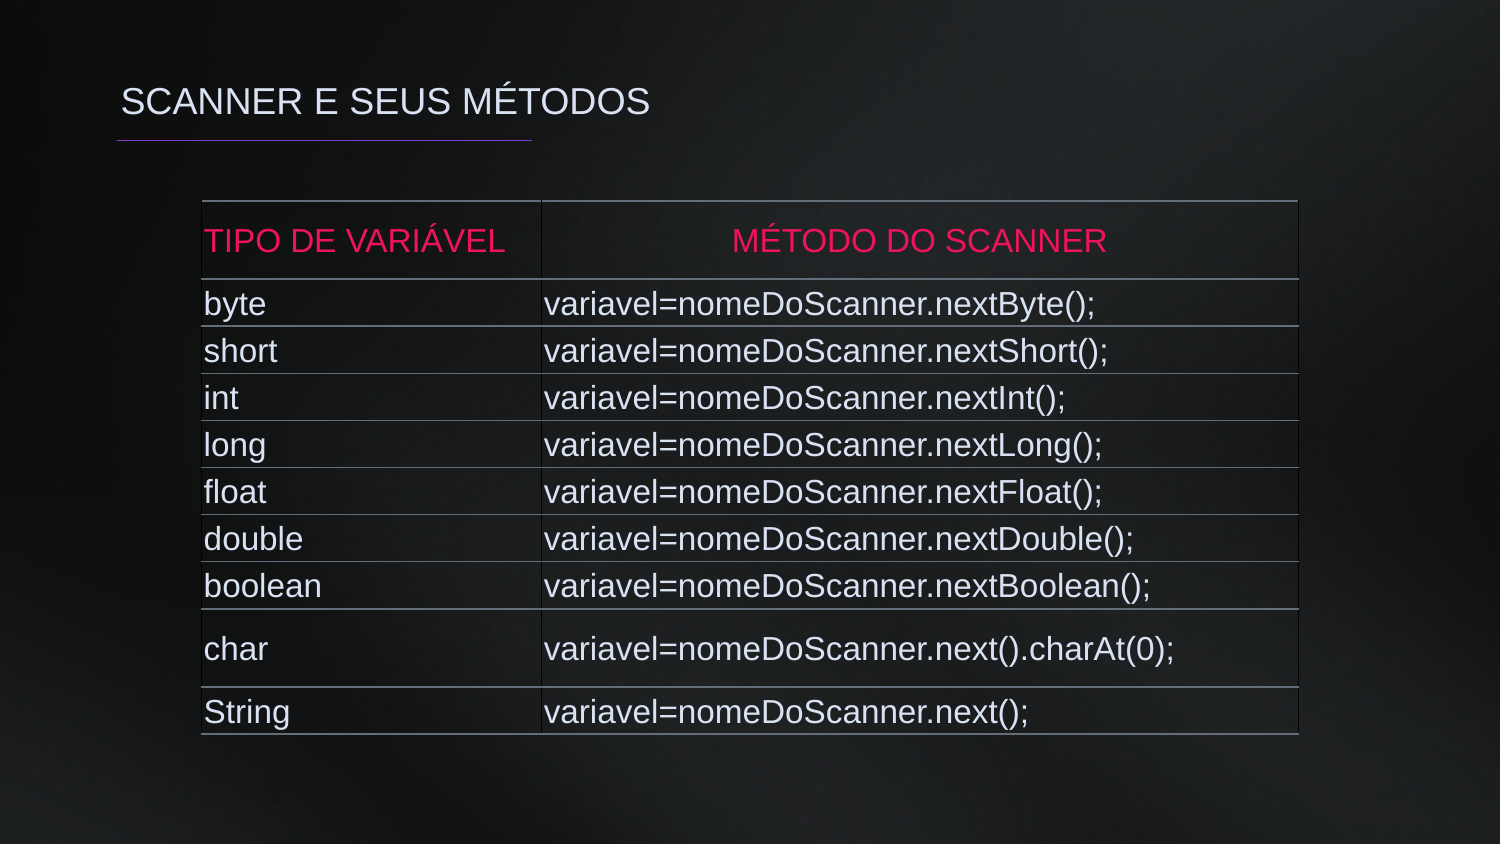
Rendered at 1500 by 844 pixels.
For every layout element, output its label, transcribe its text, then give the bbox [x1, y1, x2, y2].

table_cell double [202, 515, 541, 561]
table_cell float [202, 468, 541, 514]
table_cell variavel=nomeDoScanner.next(); [542, 688, 1298, 733]
table_cell short [202, 327, 541, 373]
table_header MÉTODO DO SCANNER [542, 202, 1298, 278]
table_cell char [202, 610, 541, 686]
table_cell boolean [202, 562, 541, 608]
table_cell long [202, 421, 541, 467]
table_cell variavel=nomeDoScanner.nextLong(); [542, 421, 1298, 467]
table_header TIPO DE VARIÁVEL [202, 202, 541, 278]
table_cell variavel=nomeDoScanner.nextShort(); [542, 327, 1298, 373]
table_cell variavel=nomeDoScanner.nextDouble(); [542, 515, 1298, 561]
text_box SCANNER E SEUS MÉTODOS [105, 69, 861, 130]
table_cell variavel=nomeDoScanner.next().charAt(0); [542, 610, 1298, 686]
table_cell variavel=nomeDoScanner.nextByte(); [542, 280, 1298, 325]
table_cell byte [202, 280, 541, 325]
table_cell variavel=nomeDoScanner.nextBoolean(); [542, 562, 1298, 608]
table_cell int [202, 374, 541, 420]
table_cell String [202, 688, 541, 733]
table_cell variavel=nomeDoScanner.nextInt(); [542, 374, 1298, 420]
table_cell variavel=nomeDoScanner.nextFloat(); [542, 468, 1298, 514]
picture [0, 0, 1500, 844]
